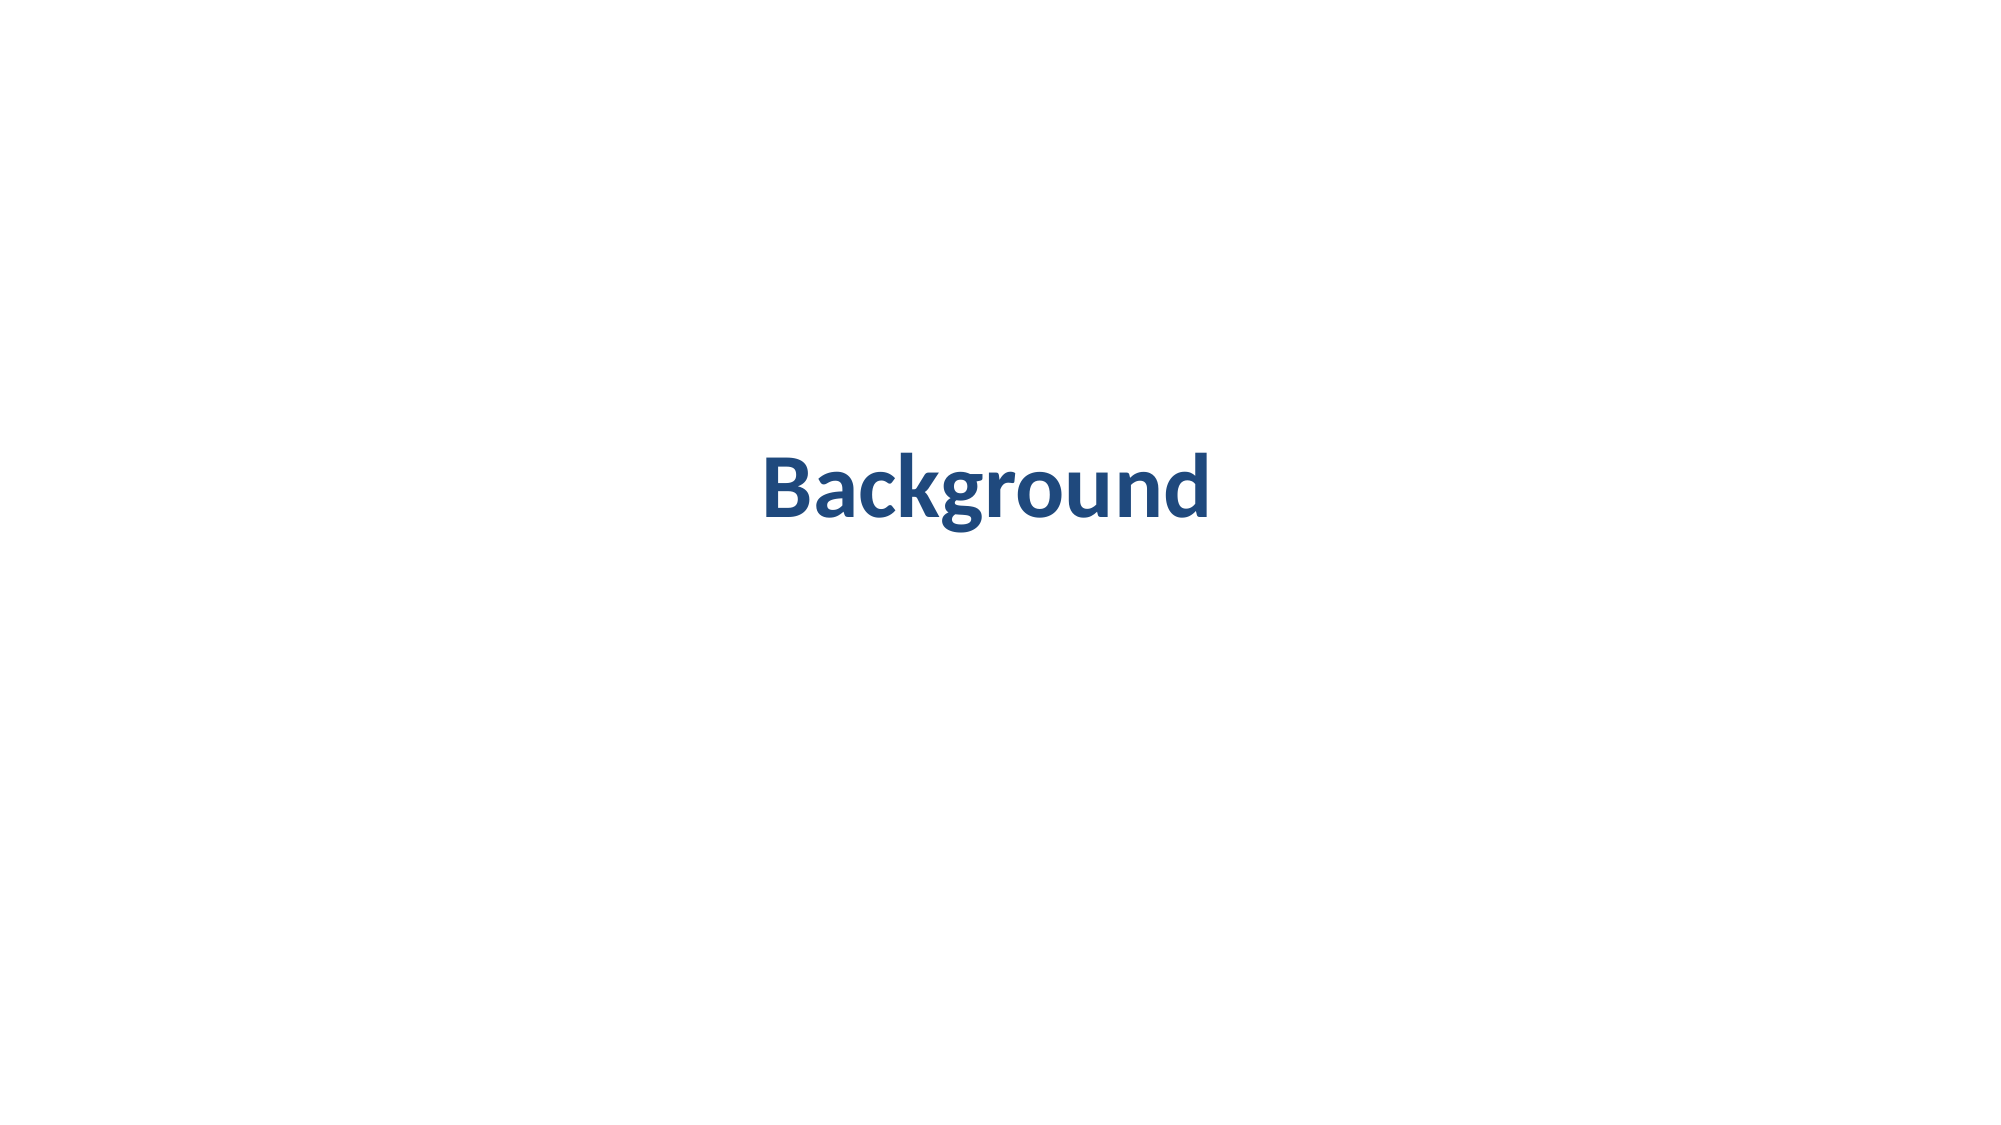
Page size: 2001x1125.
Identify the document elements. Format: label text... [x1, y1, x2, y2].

title Background [312, 387, 1663, 575]
